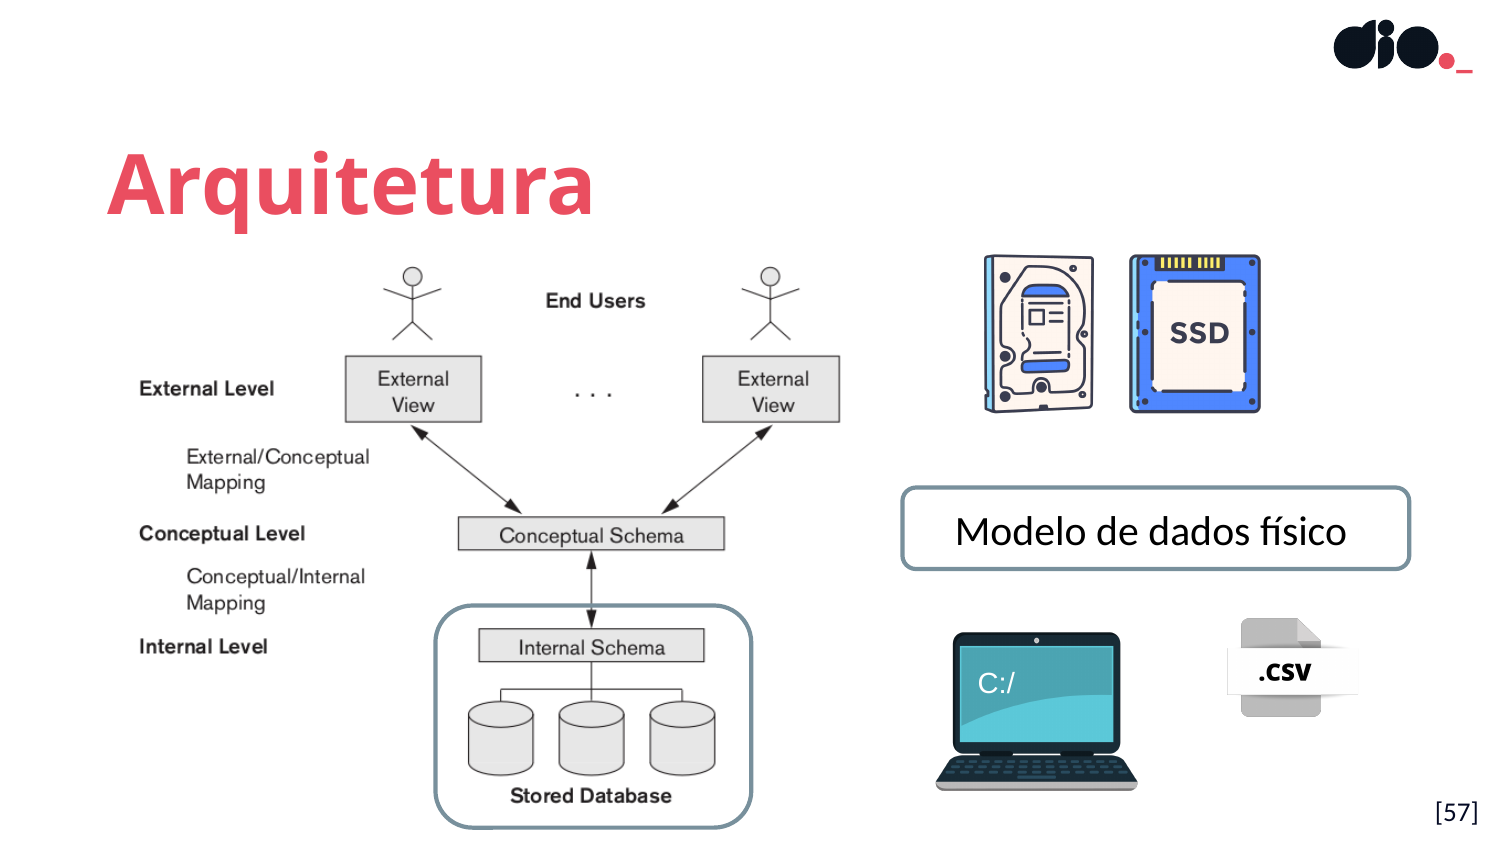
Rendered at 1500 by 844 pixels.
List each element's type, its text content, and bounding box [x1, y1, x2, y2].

picture [108, 254, 922, 805]
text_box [901, 628, 1172, 796]
picture [957, 242, 1293, 433]
picture [1333, 19, 1473, 74]
text_box Arquitetura [92, 104, 1408, 243]
text_box [440, 813, 747, 830]
picture [1203, 617, 1382, 718]
text_box Modelo de dados físico [927, 485, 1412, 572]
slide_number [<número>] [1403, 779, 1494, 844]
